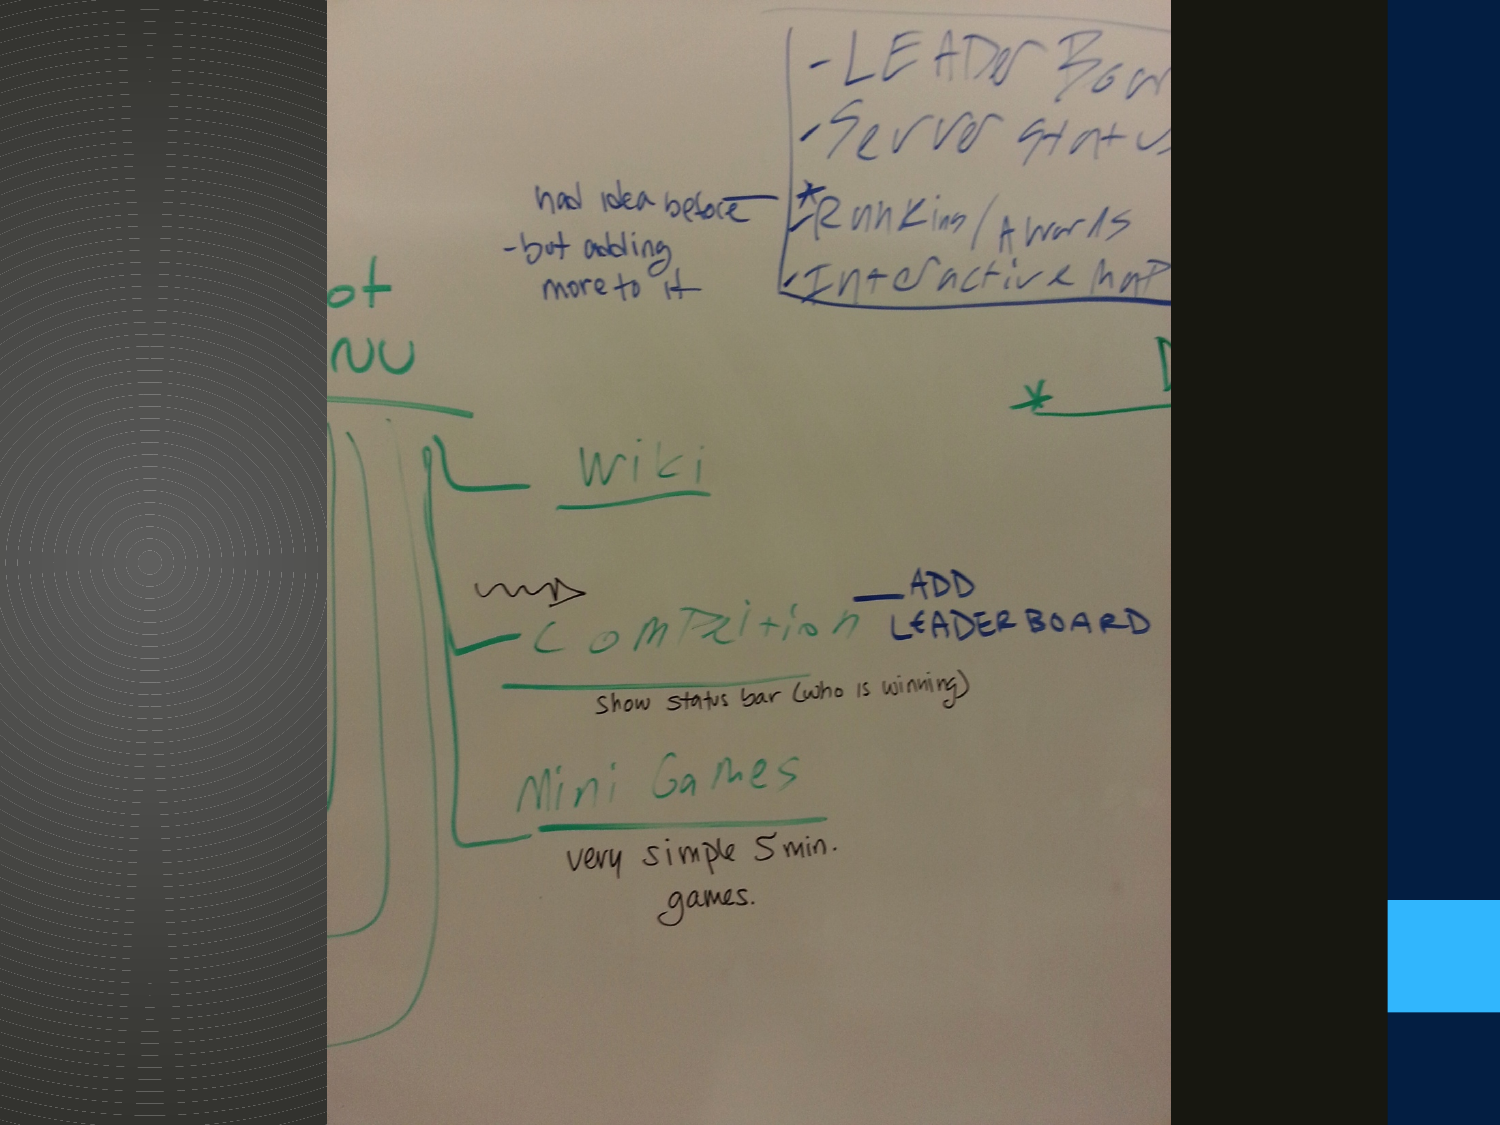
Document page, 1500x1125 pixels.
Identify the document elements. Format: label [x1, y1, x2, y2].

picture [326, 0, 1172, 1125]
